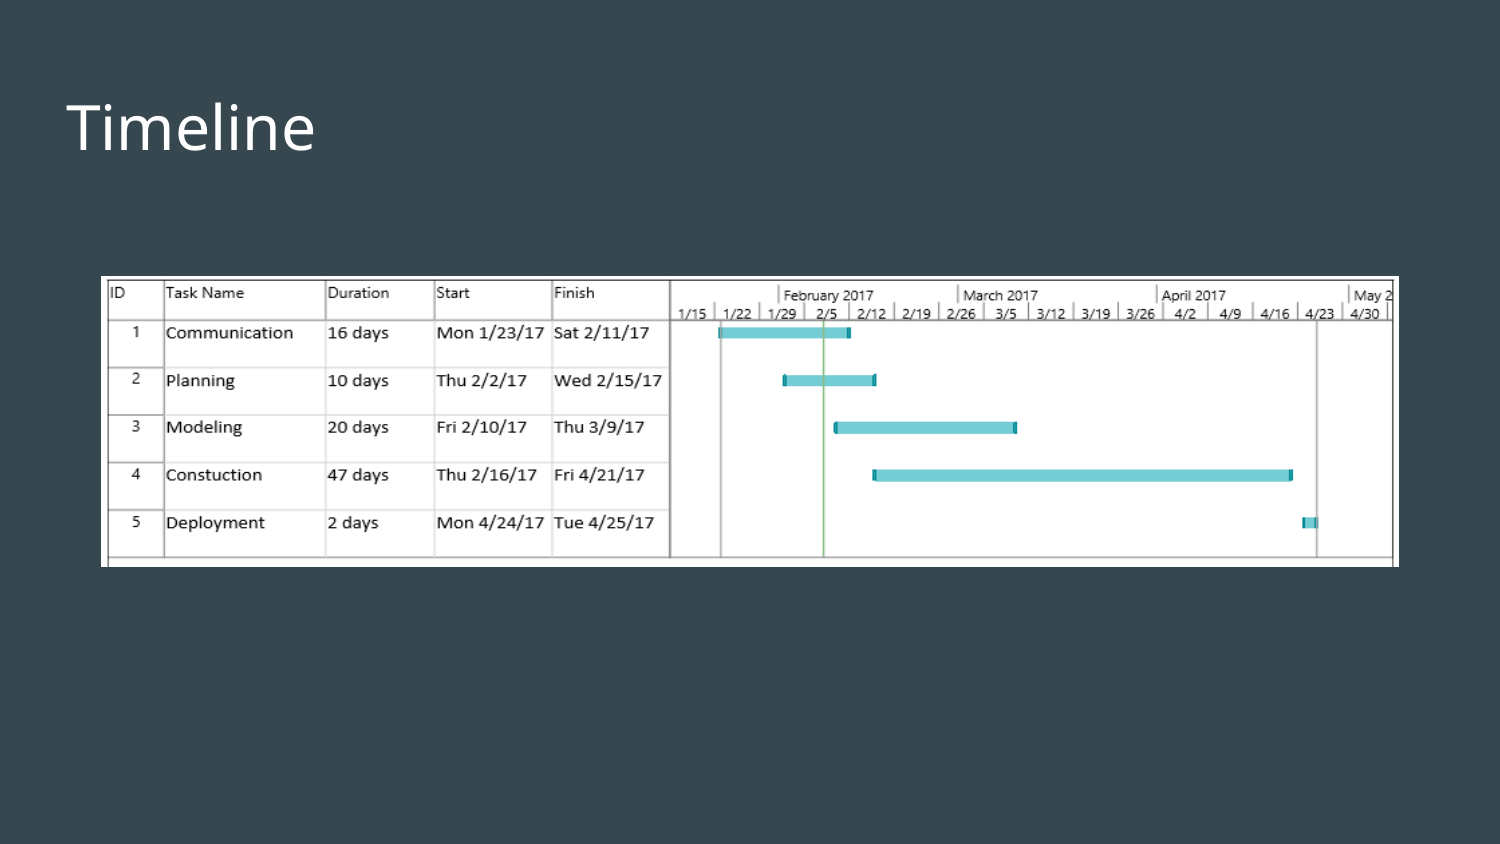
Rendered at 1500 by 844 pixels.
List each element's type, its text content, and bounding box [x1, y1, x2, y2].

title Timeline [51, 72, 1449, 167]
picture [100, 276, 1400, 567]
